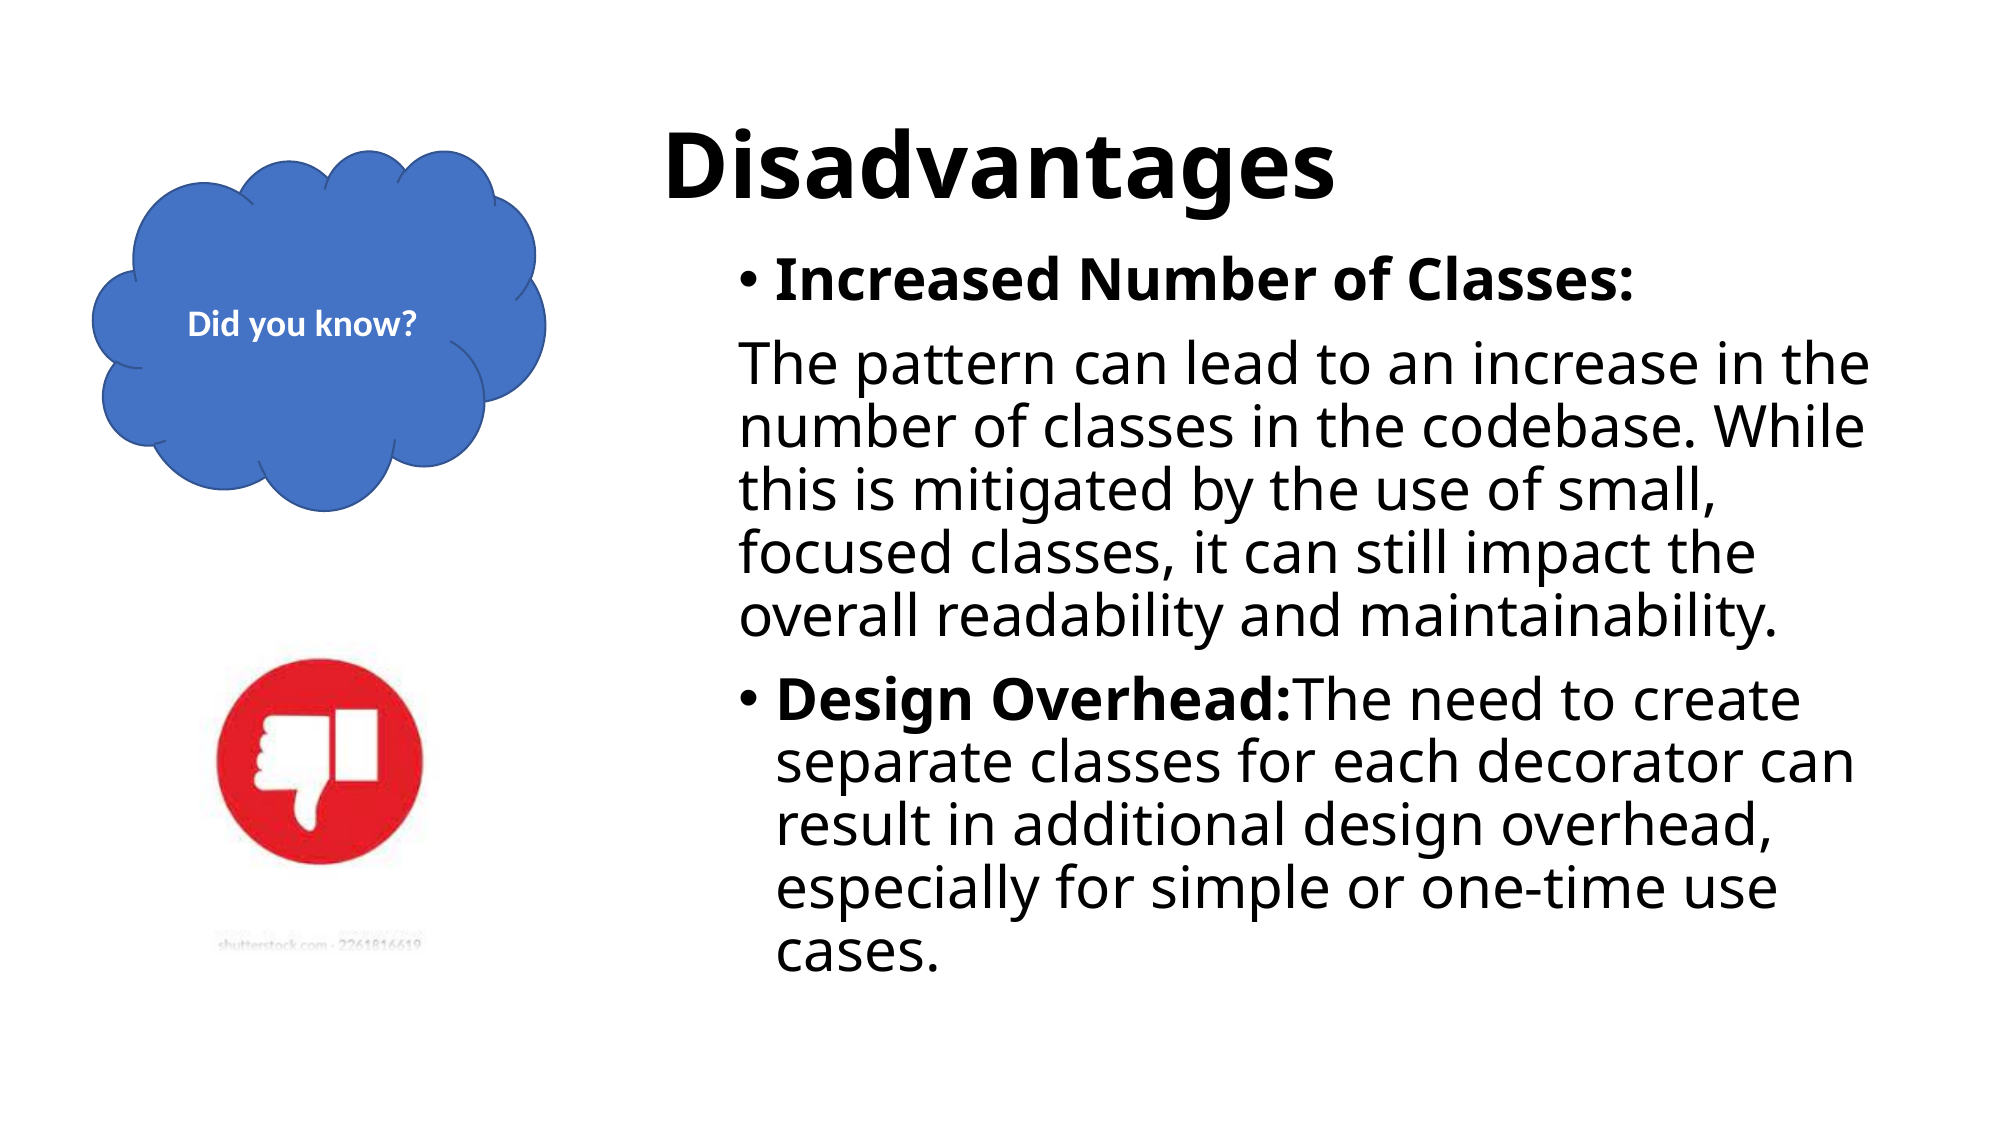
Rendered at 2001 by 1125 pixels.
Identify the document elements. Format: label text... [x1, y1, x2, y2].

text_box Did you know? [91, 150, 547, 513]
title Disadvantages [137, 59, 1863, 278]
list Increased Number of Classes: The pattern can lead to an increase in the number of classes in the codebase. While this is mitigated by the use of small, focused classes, it can still impact the overall readability and maintainability. Design Overhead:The need to create separate classes for each decorator can result in additional design overhead, especially for simple or one-time use cases. [723, 242, 1959, 957]
picture [150, 592, 489, 957]
